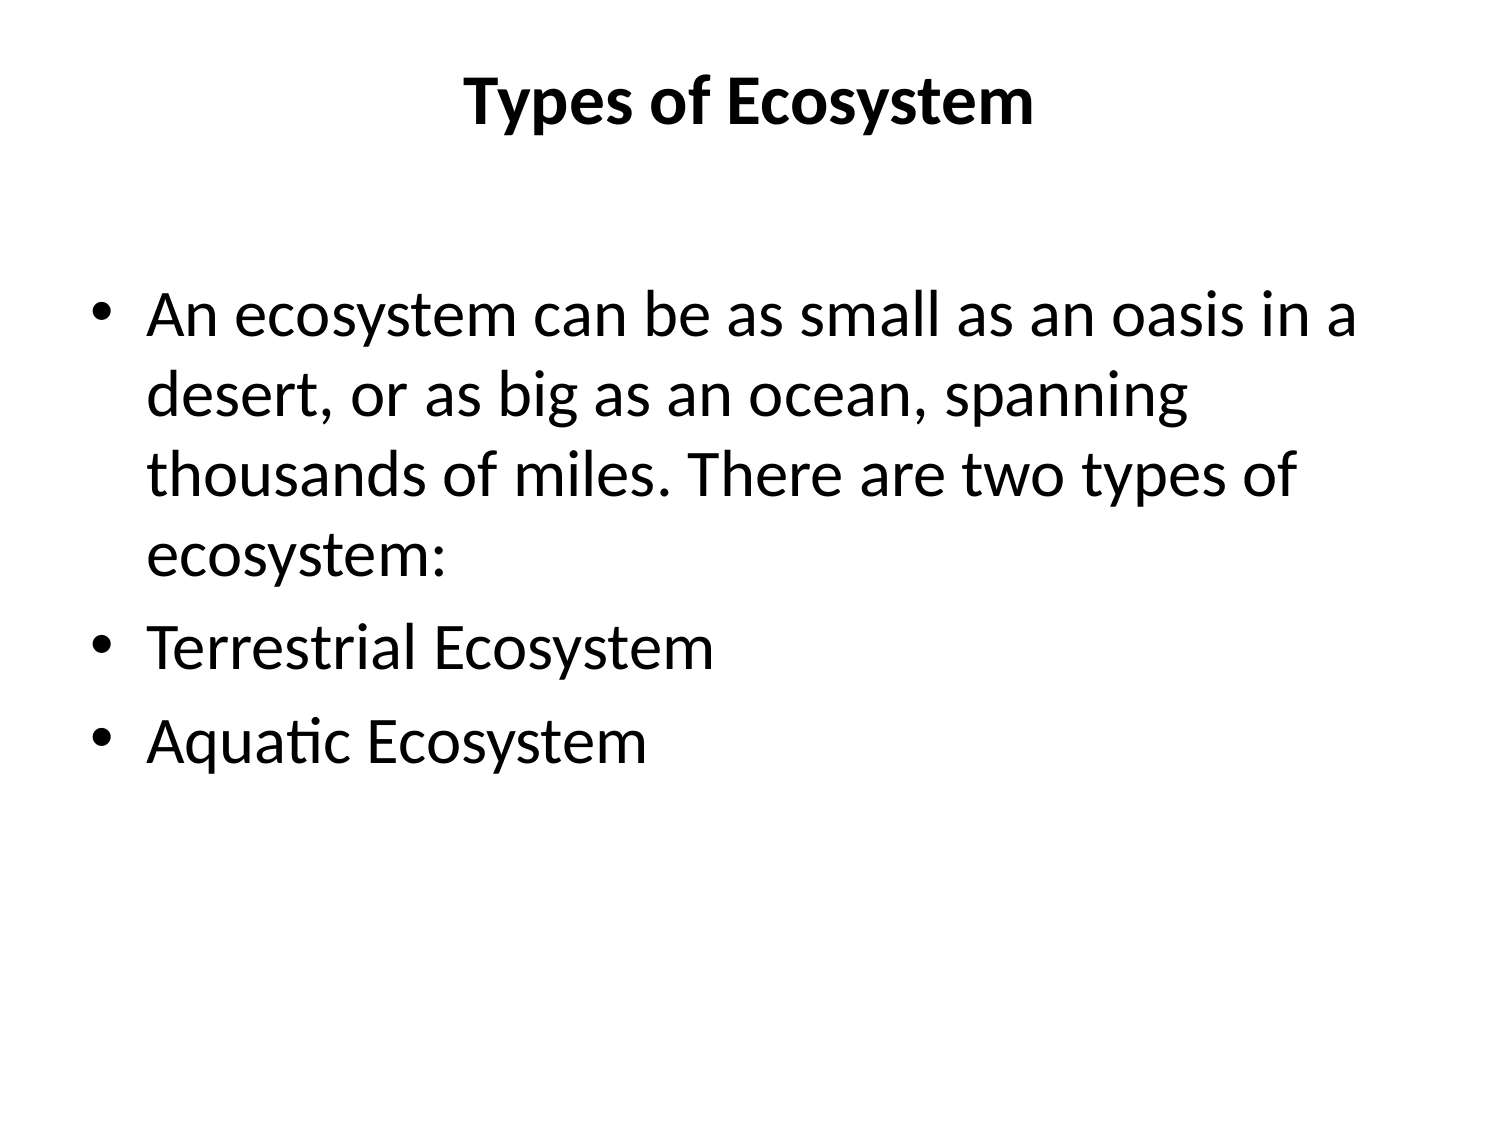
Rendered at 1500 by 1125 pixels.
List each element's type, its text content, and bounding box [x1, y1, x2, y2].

title Types of Ecosystem [75, 45, 1425, 233]
list An ecosystem can be as small as an oasis in a desert, or as big as an ocean, spanning thousands of miles. There are two types of ecosystem: Terrestrial Ecosystem Aquatic Ecosystem [75, 262, 1425, 1005]
